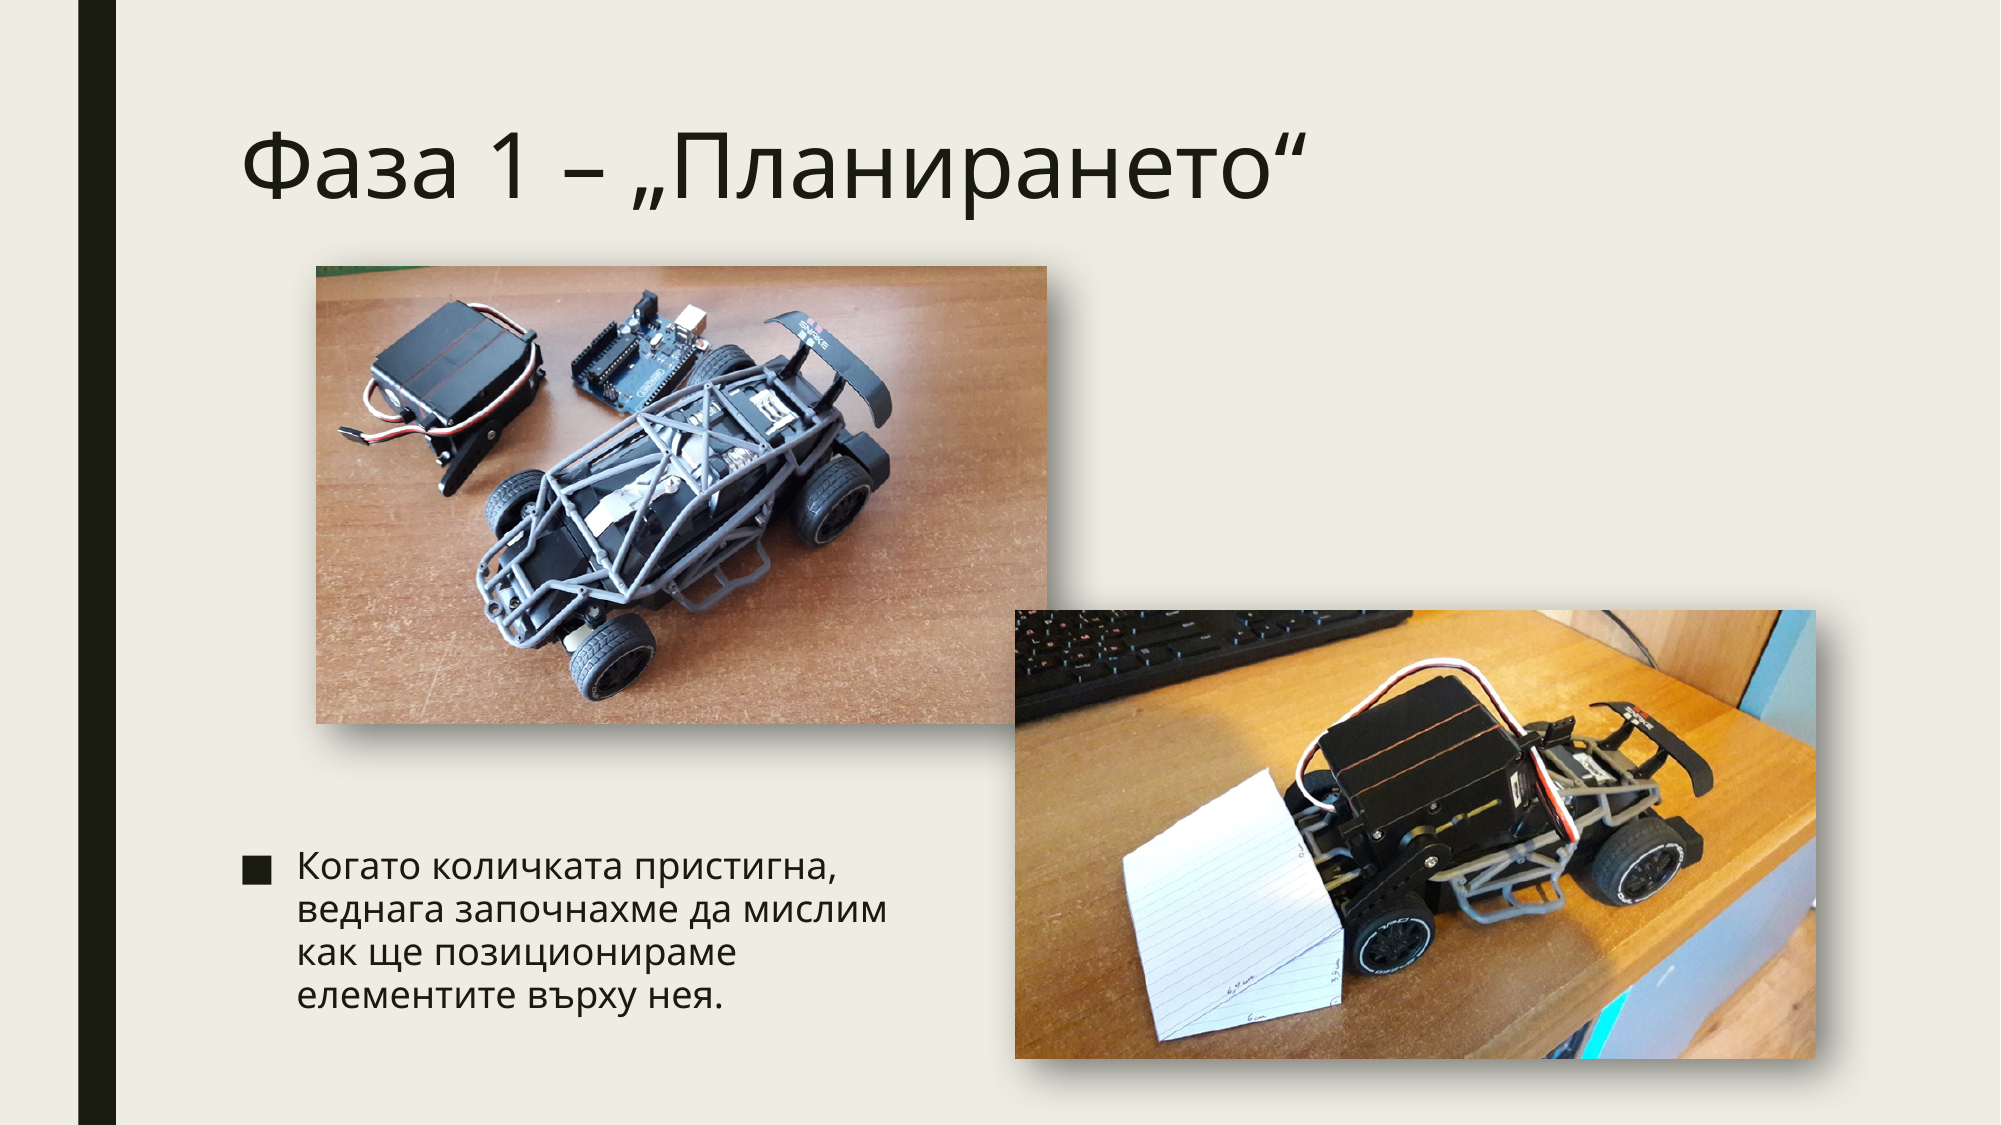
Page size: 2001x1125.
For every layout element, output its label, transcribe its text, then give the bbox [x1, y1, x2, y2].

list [316, 266, 1047, 724]
picture [1015, 610, 1816, 1059]
list Когато количката пристигна, веднага започнахме да мислим как ще позиционираме елементите върху нея. [224, 442, 954, 1030]
title Фаза 1 – „Планирането“ [225, 112, 1800, 357]
